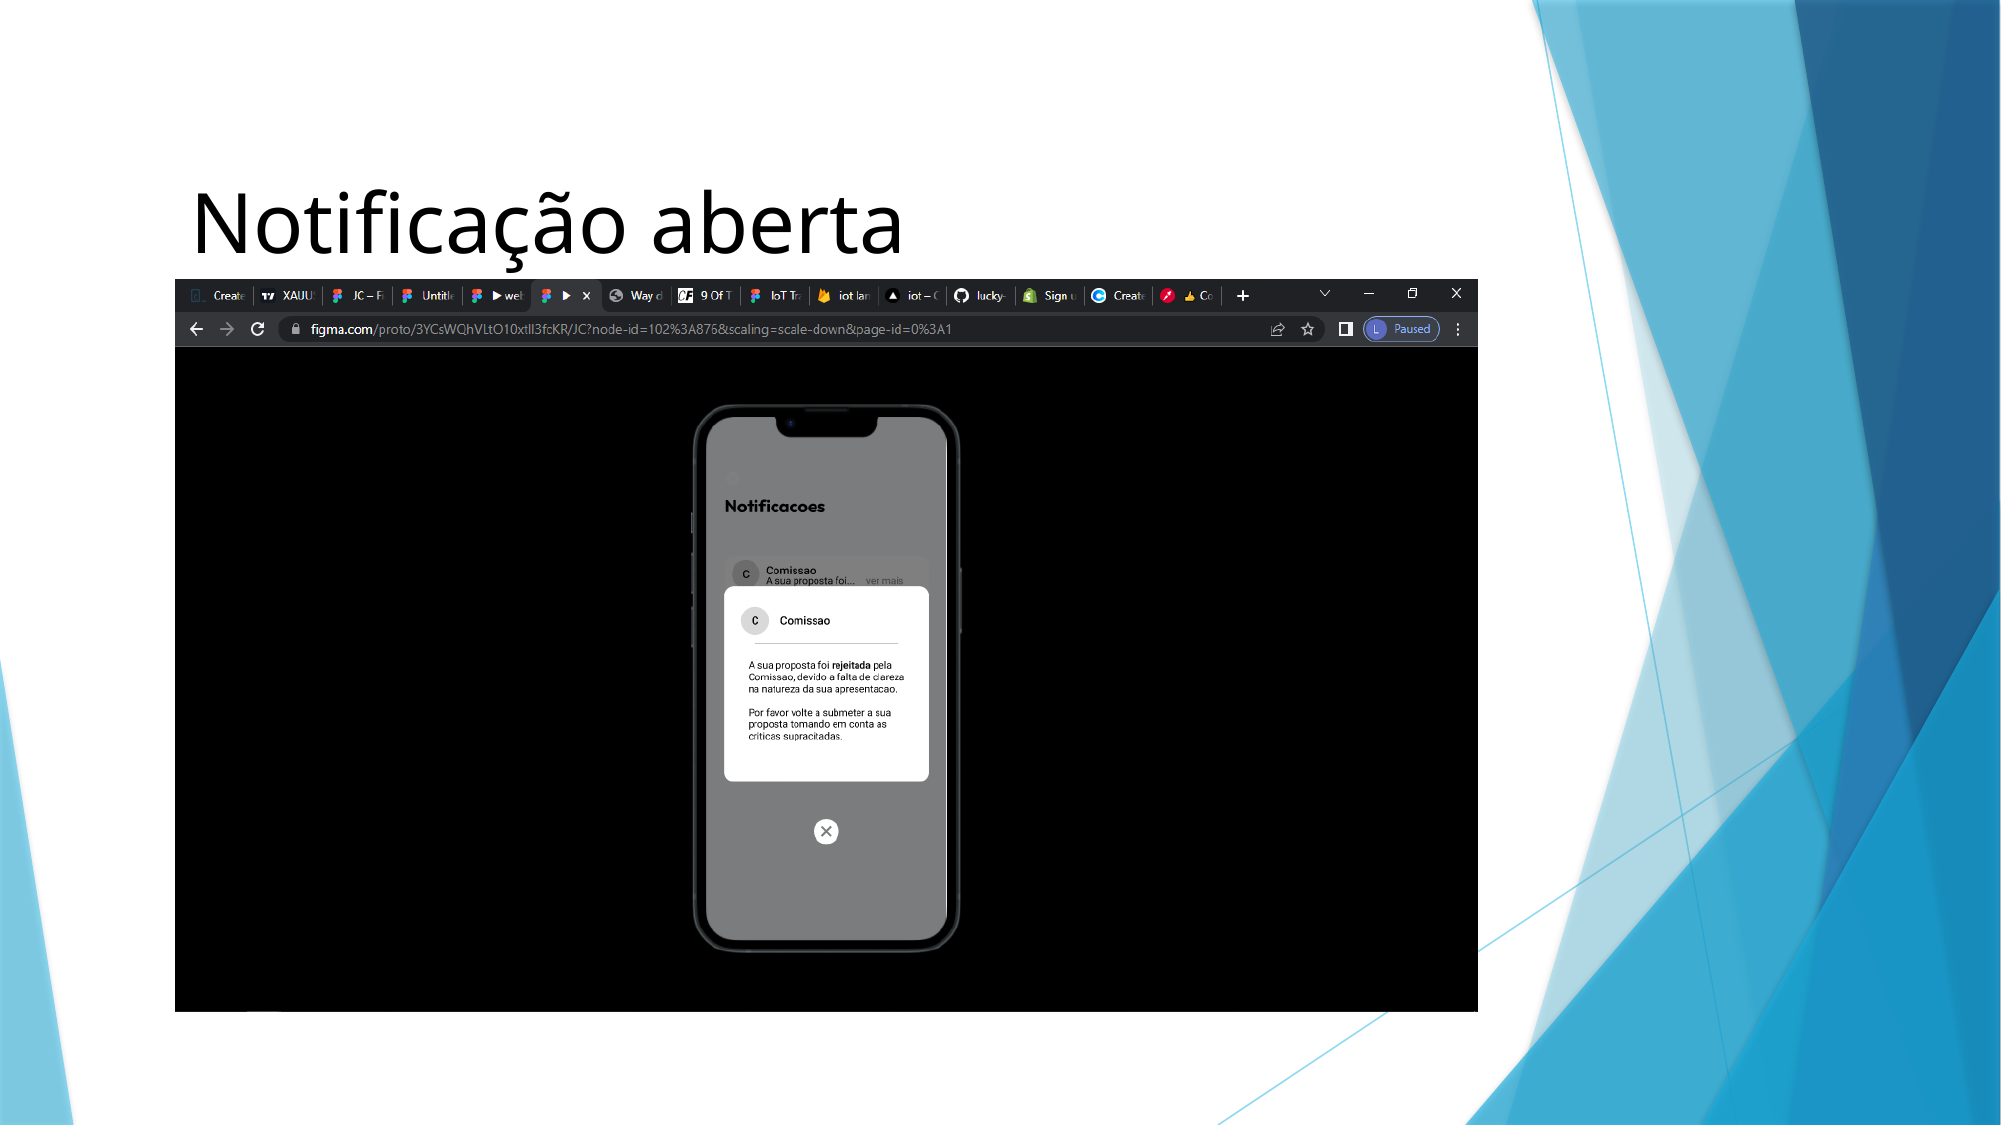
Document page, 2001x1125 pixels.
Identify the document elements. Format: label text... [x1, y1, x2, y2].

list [175, 278, 1479, 1012]
text_box Notificação aberta [175, 163, 1177, 278]
